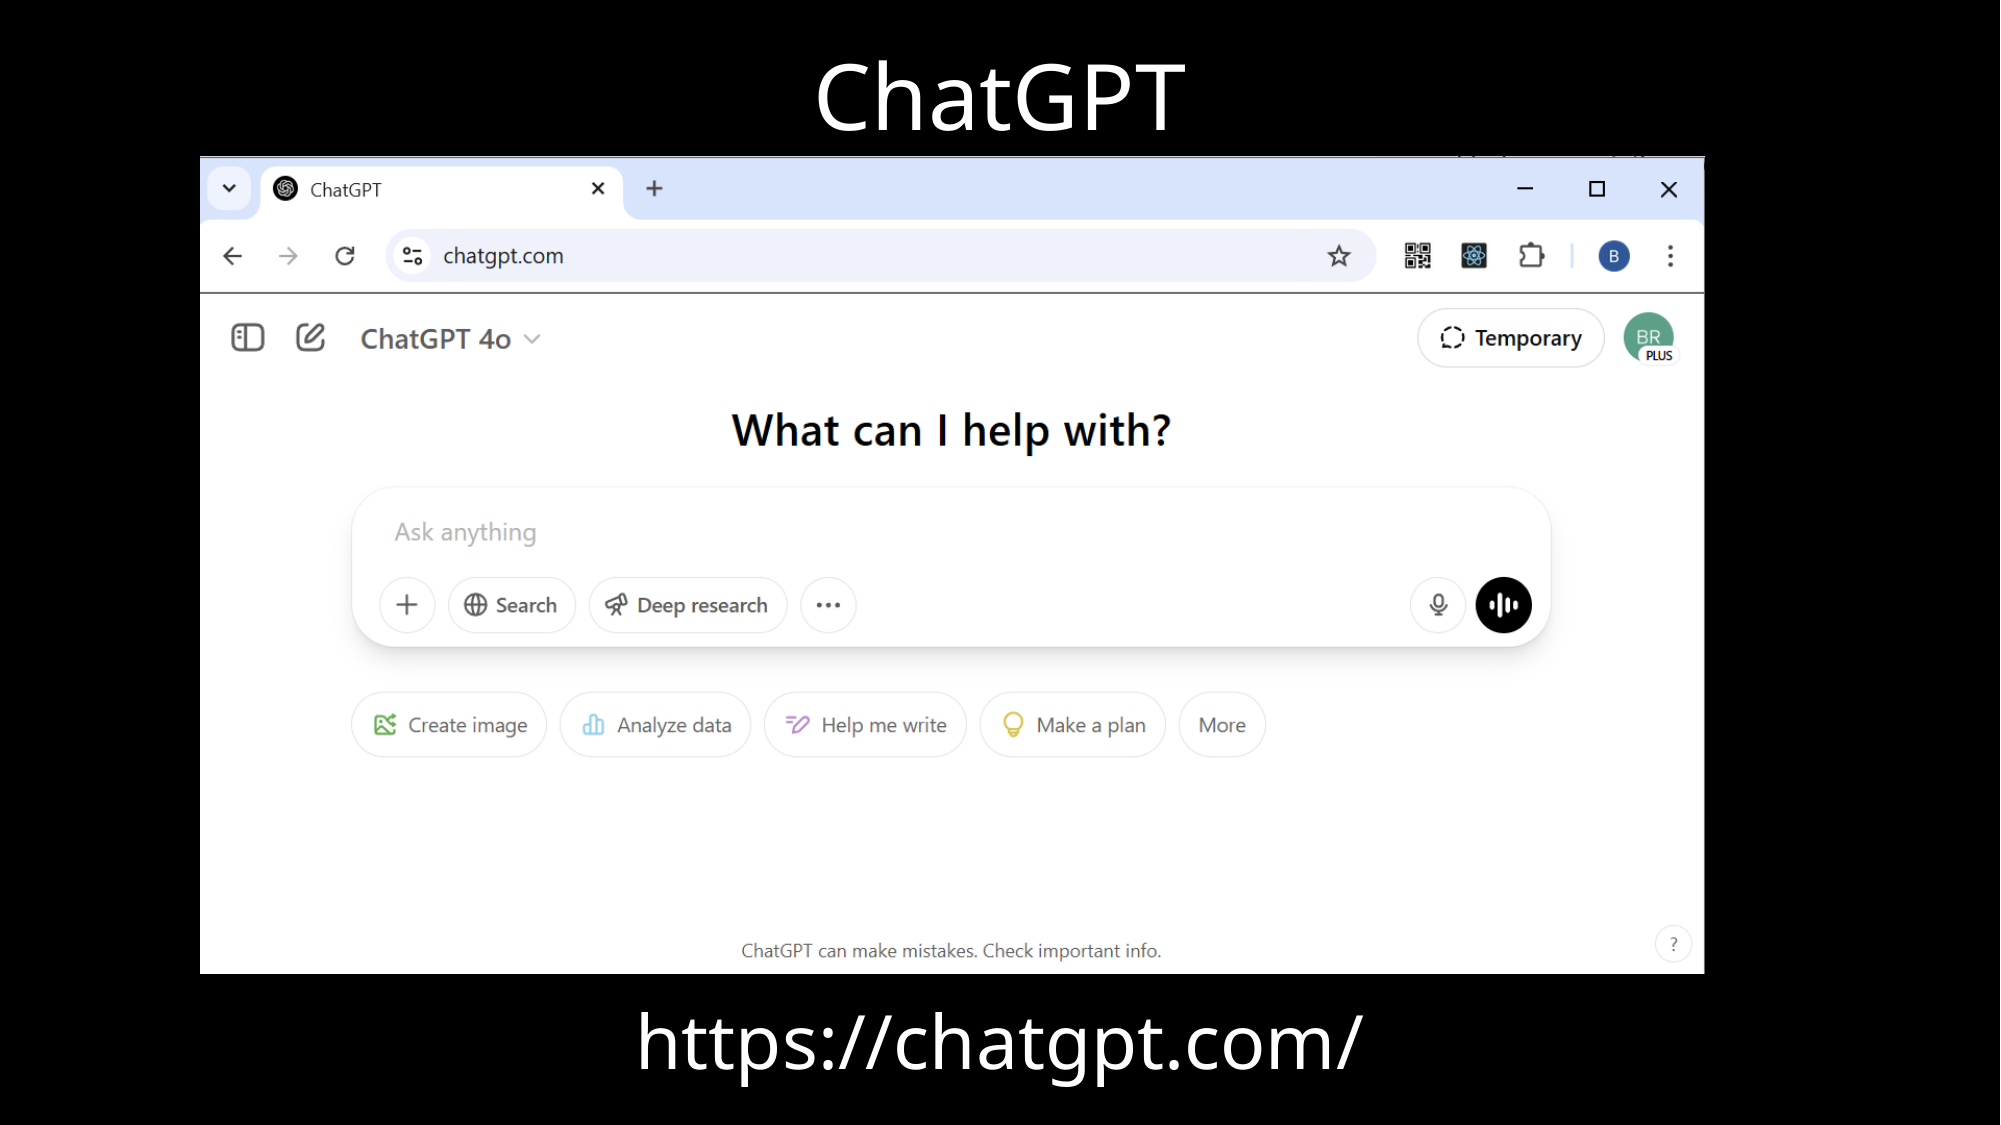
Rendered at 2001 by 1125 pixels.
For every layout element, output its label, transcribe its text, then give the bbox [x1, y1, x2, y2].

text_box https://chatgpt.com/ [0, 987, 2000, 1093]
picture [199, 155, 1705, 975]
title ChatGPT [0, 0, 2000, 188]
